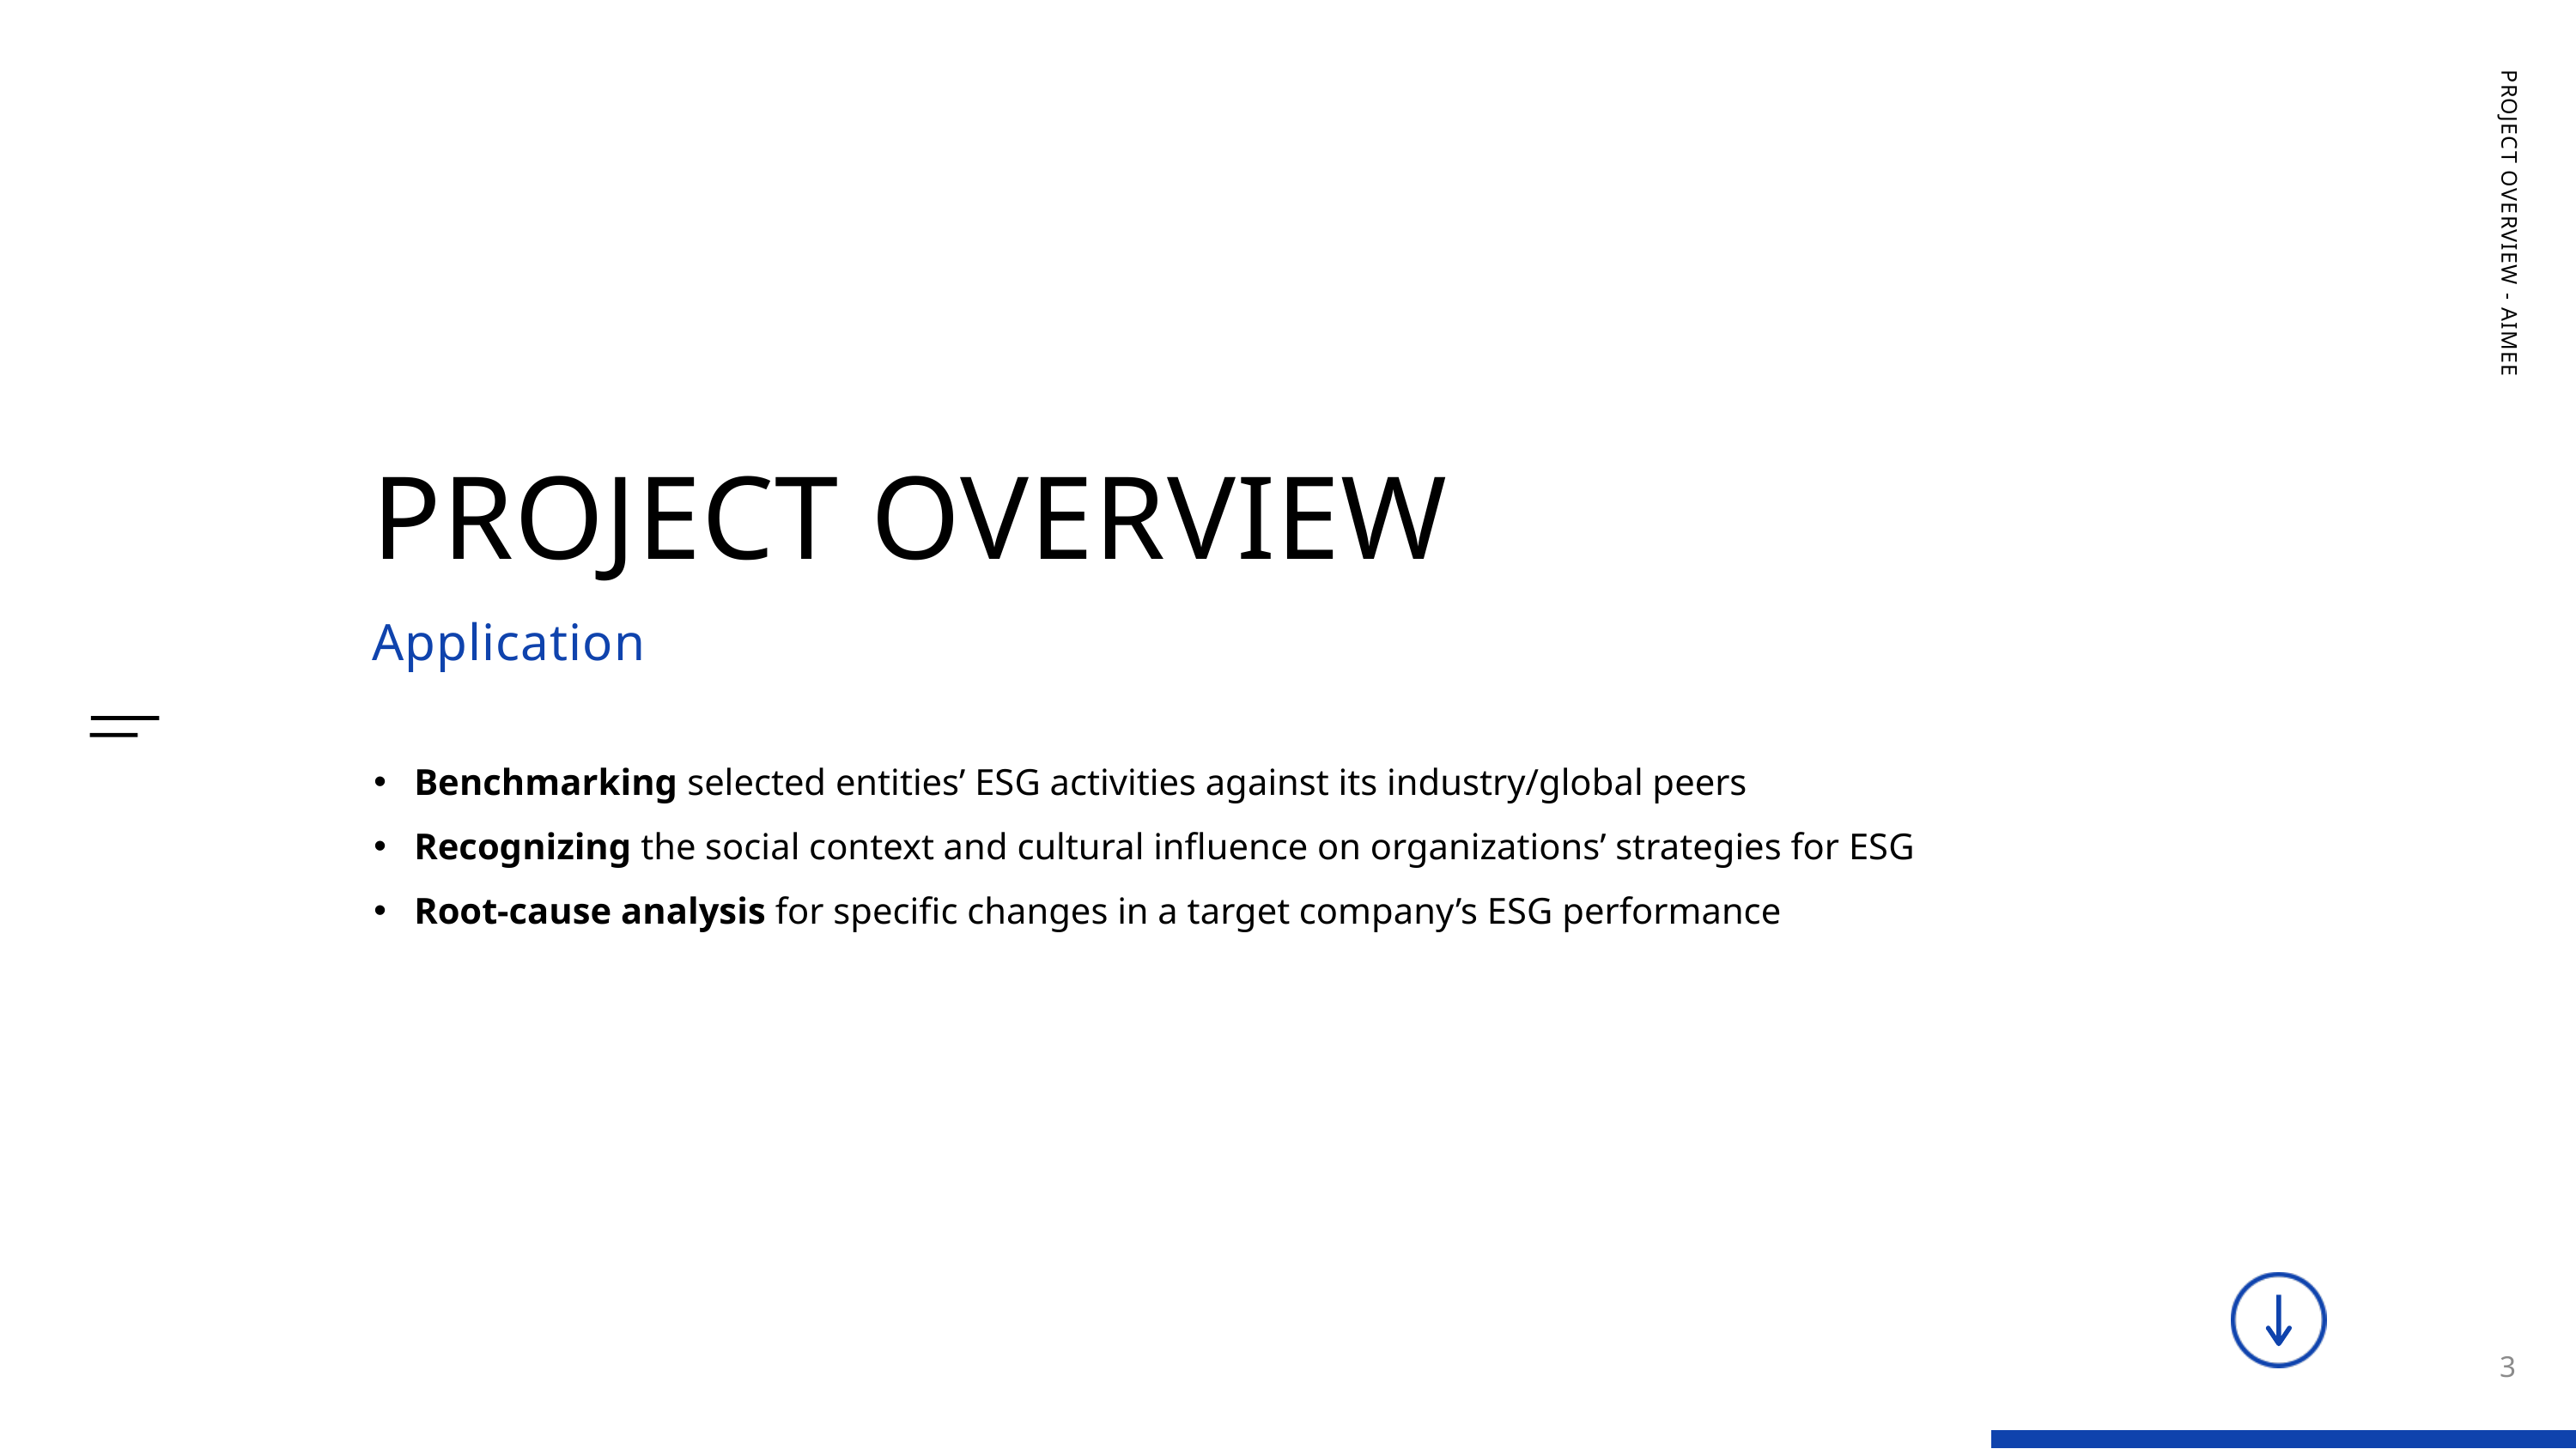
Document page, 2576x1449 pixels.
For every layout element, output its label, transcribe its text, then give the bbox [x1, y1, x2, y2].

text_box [89, 700, 160, 752]
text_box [1991, 1429, 2576, 1449]
slide_number 3 [2228, 1342, 2530, 1394]
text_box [2231, 1272, 2327, 1368]
text_box PROJECT OVERVIEW - AIMEE [2497, 70, 2528, 535]
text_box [372, 455, 2019, 1169]
